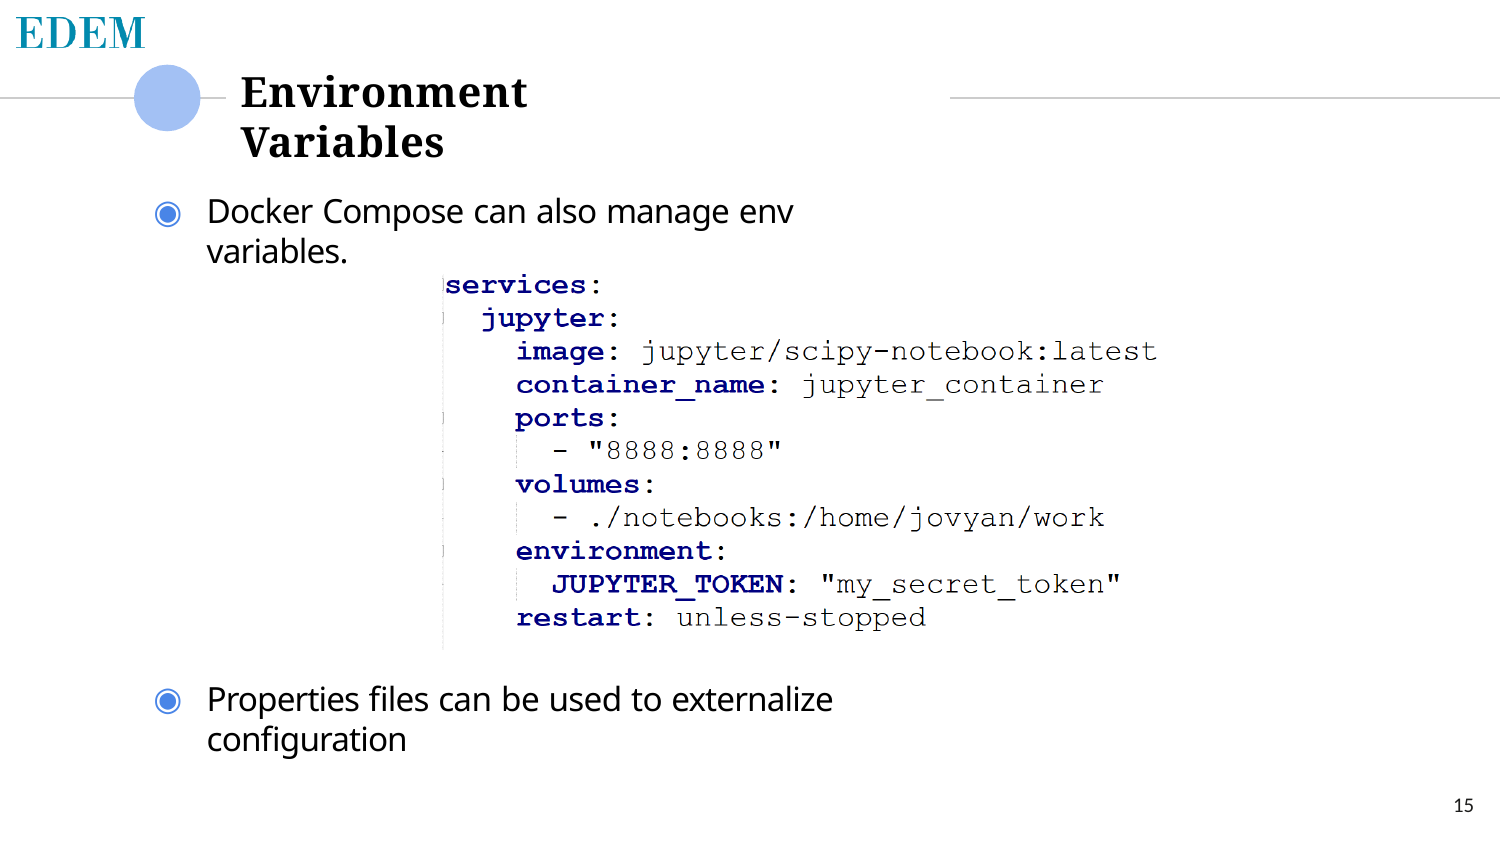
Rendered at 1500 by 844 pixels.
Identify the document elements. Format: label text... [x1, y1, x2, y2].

picture [57, 19, 69, 48]
picture [27, 17, 50, 48]
text_box Docker Compose can also manage env variables. [151, 188, 913, 271]
picture [141, 19, 145, 48]
title Environment Variables [238, 63, 705, 188]
picture [16, 19, 20, 48]
picture [90, 17, 113, 48]
picture [116, 27, 123, 48]
picture [122, 17, 135, 48]
text_box Properties files can be used to externalize configuration [151, 676, 987, 758]
slide_number 15 [1446, 794, 1483, 844]
picture [442, 274, 1182, 650]
picture [67, 17, 84, 48]
